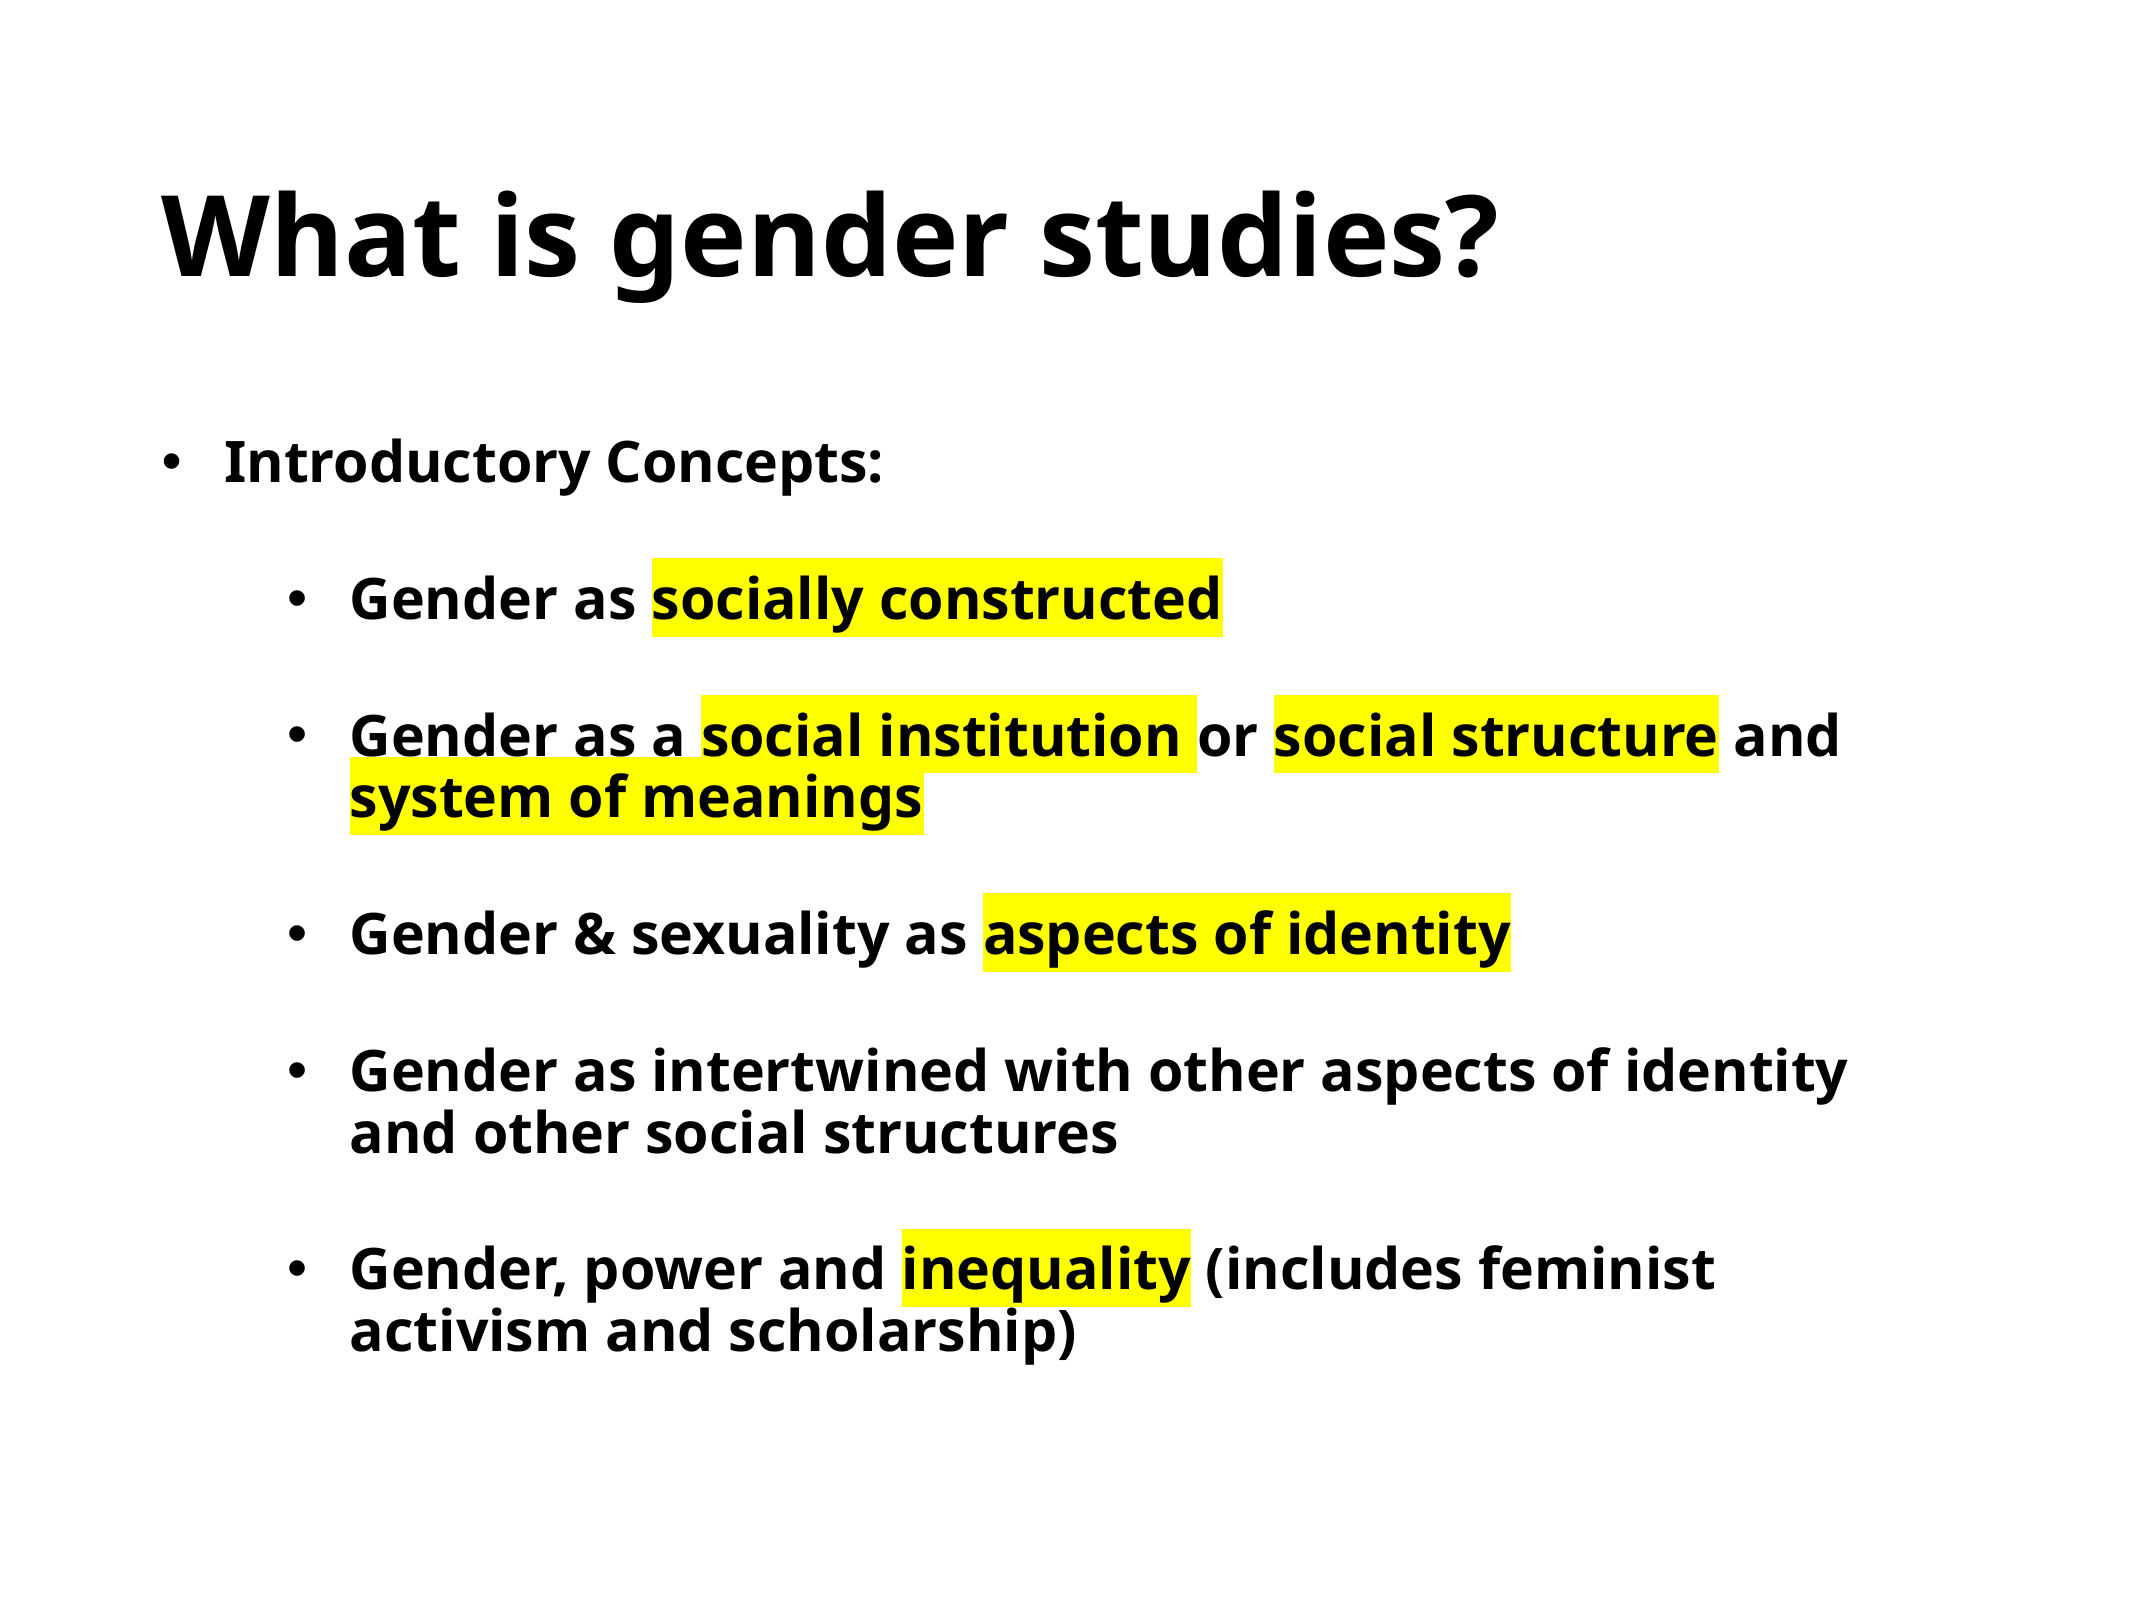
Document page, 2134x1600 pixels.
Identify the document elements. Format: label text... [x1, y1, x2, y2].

list Introductory Concepts: Gender as socially constructed ﻿﻿Gender as a social institution or social structure and system of meanings ﻿﻿Gender & sexuality as aspects of identity ﻿﻿Gender as intertwined with other aspects of identity and other social structures ﻿﻿Gender, power and inequality (includes feminist activism and scholarship) [146, 425, 1987, 1442]
title What is gender studies? [146, 85, 1987, 395]
